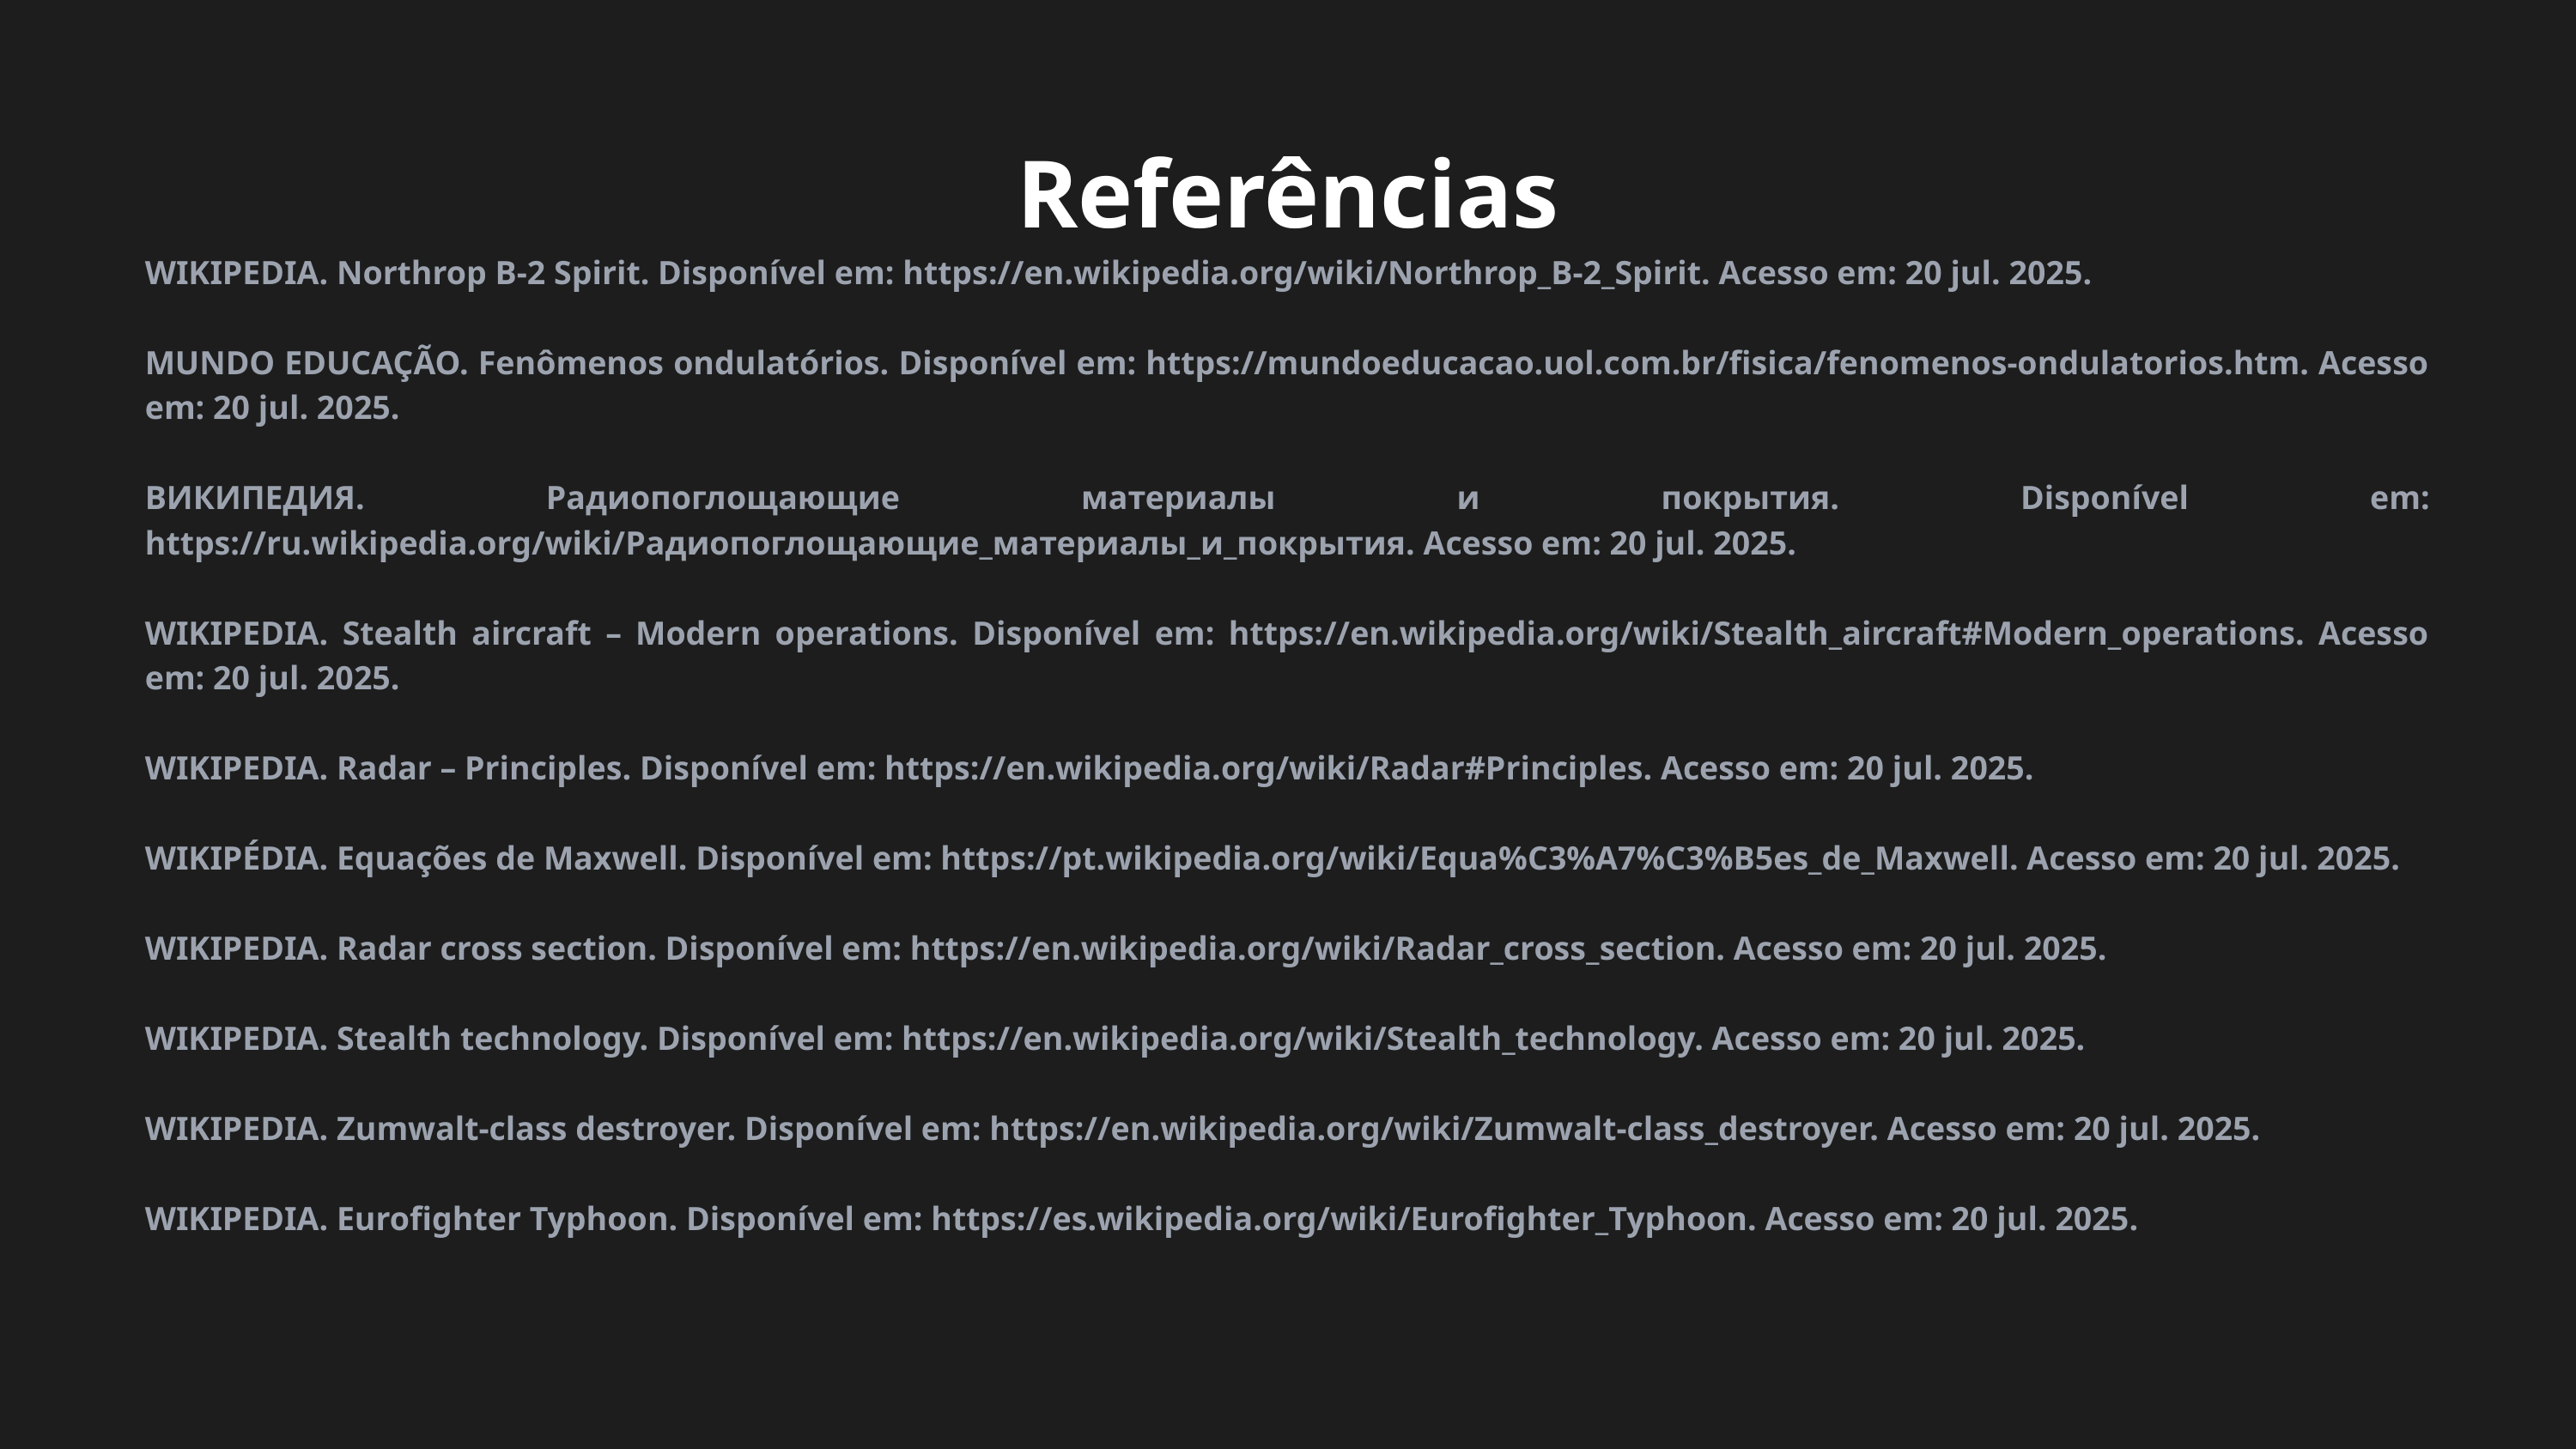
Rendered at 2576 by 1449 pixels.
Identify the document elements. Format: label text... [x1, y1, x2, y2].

text_box WIKIPEDIA. Northrop B-2 Spirit. Disponível em: https://en.wikipedia.org/wiki/Northrop_B-2_Spirit. Acesso em: 20 jul. 2025. MUNDO EDUCAÇÃO. Fenômenos ondulatórios. Disponível em: https://mundoeducacao.uol.com.br/fisica/fenomenos-ondulatorios.htm. Acesso em: 20 jul. 2025. ВИКИПЕДИЯ. Радиопоглощающие материалы и покрытия. Disponível em: https://ru.wikipedia.org/wiki/Радиопоглощающие_материалы_и_покрытия. Acesso em: 20 jul. 2025. WIKIPEDIA. Stealth aircraft – Modern operations. Disponível em: https://en.wikipedia.org/wiki/Stealth_aircraft#Modern_operations. Acesso em: 20 jul. 2025. WIKIPEDIA. Radar – Principles. Disponível em: https://en.wikipedia.org/wiki/Radar#Principles. Acesso em: 20 jul. 2025. WIKIPÉDIA. Equações de Maxwell. Disponível em: https://pt.wikipedia.org/wiki/Equa%C3%A7%C3%B5es_de_Maxwell. Acesso em: 20 jul. 2025. WIKIPEDIA. Radar cross section. Disponível em: https://en.wikipedia.org/wiki/Radar_cross_section. Acesso em: 20 jul. 2025. WIKIPEDIA. Stealth technology. Disponível em: https://en.wikipedia.org/wiki/Stealth_technology. Acesso em: 20 jul. 2025. WIKIPEDIA. Zumwalt-class destroyer. Disponível em: https://en.wikipedia.org/wiki/Zumwalt-class_destroyer. Acesso em: 20 jul. 2025. WIKIPEDIA. Eurofighter Typhoon. Disponível em: https://es.wikipedia.org/wiki/Eurofighter_Typhoon. Acesso em: 20 jul. 2025. [144, 246, 2432, 1238]
text_box Referências [144, 116, 2432, 246]
